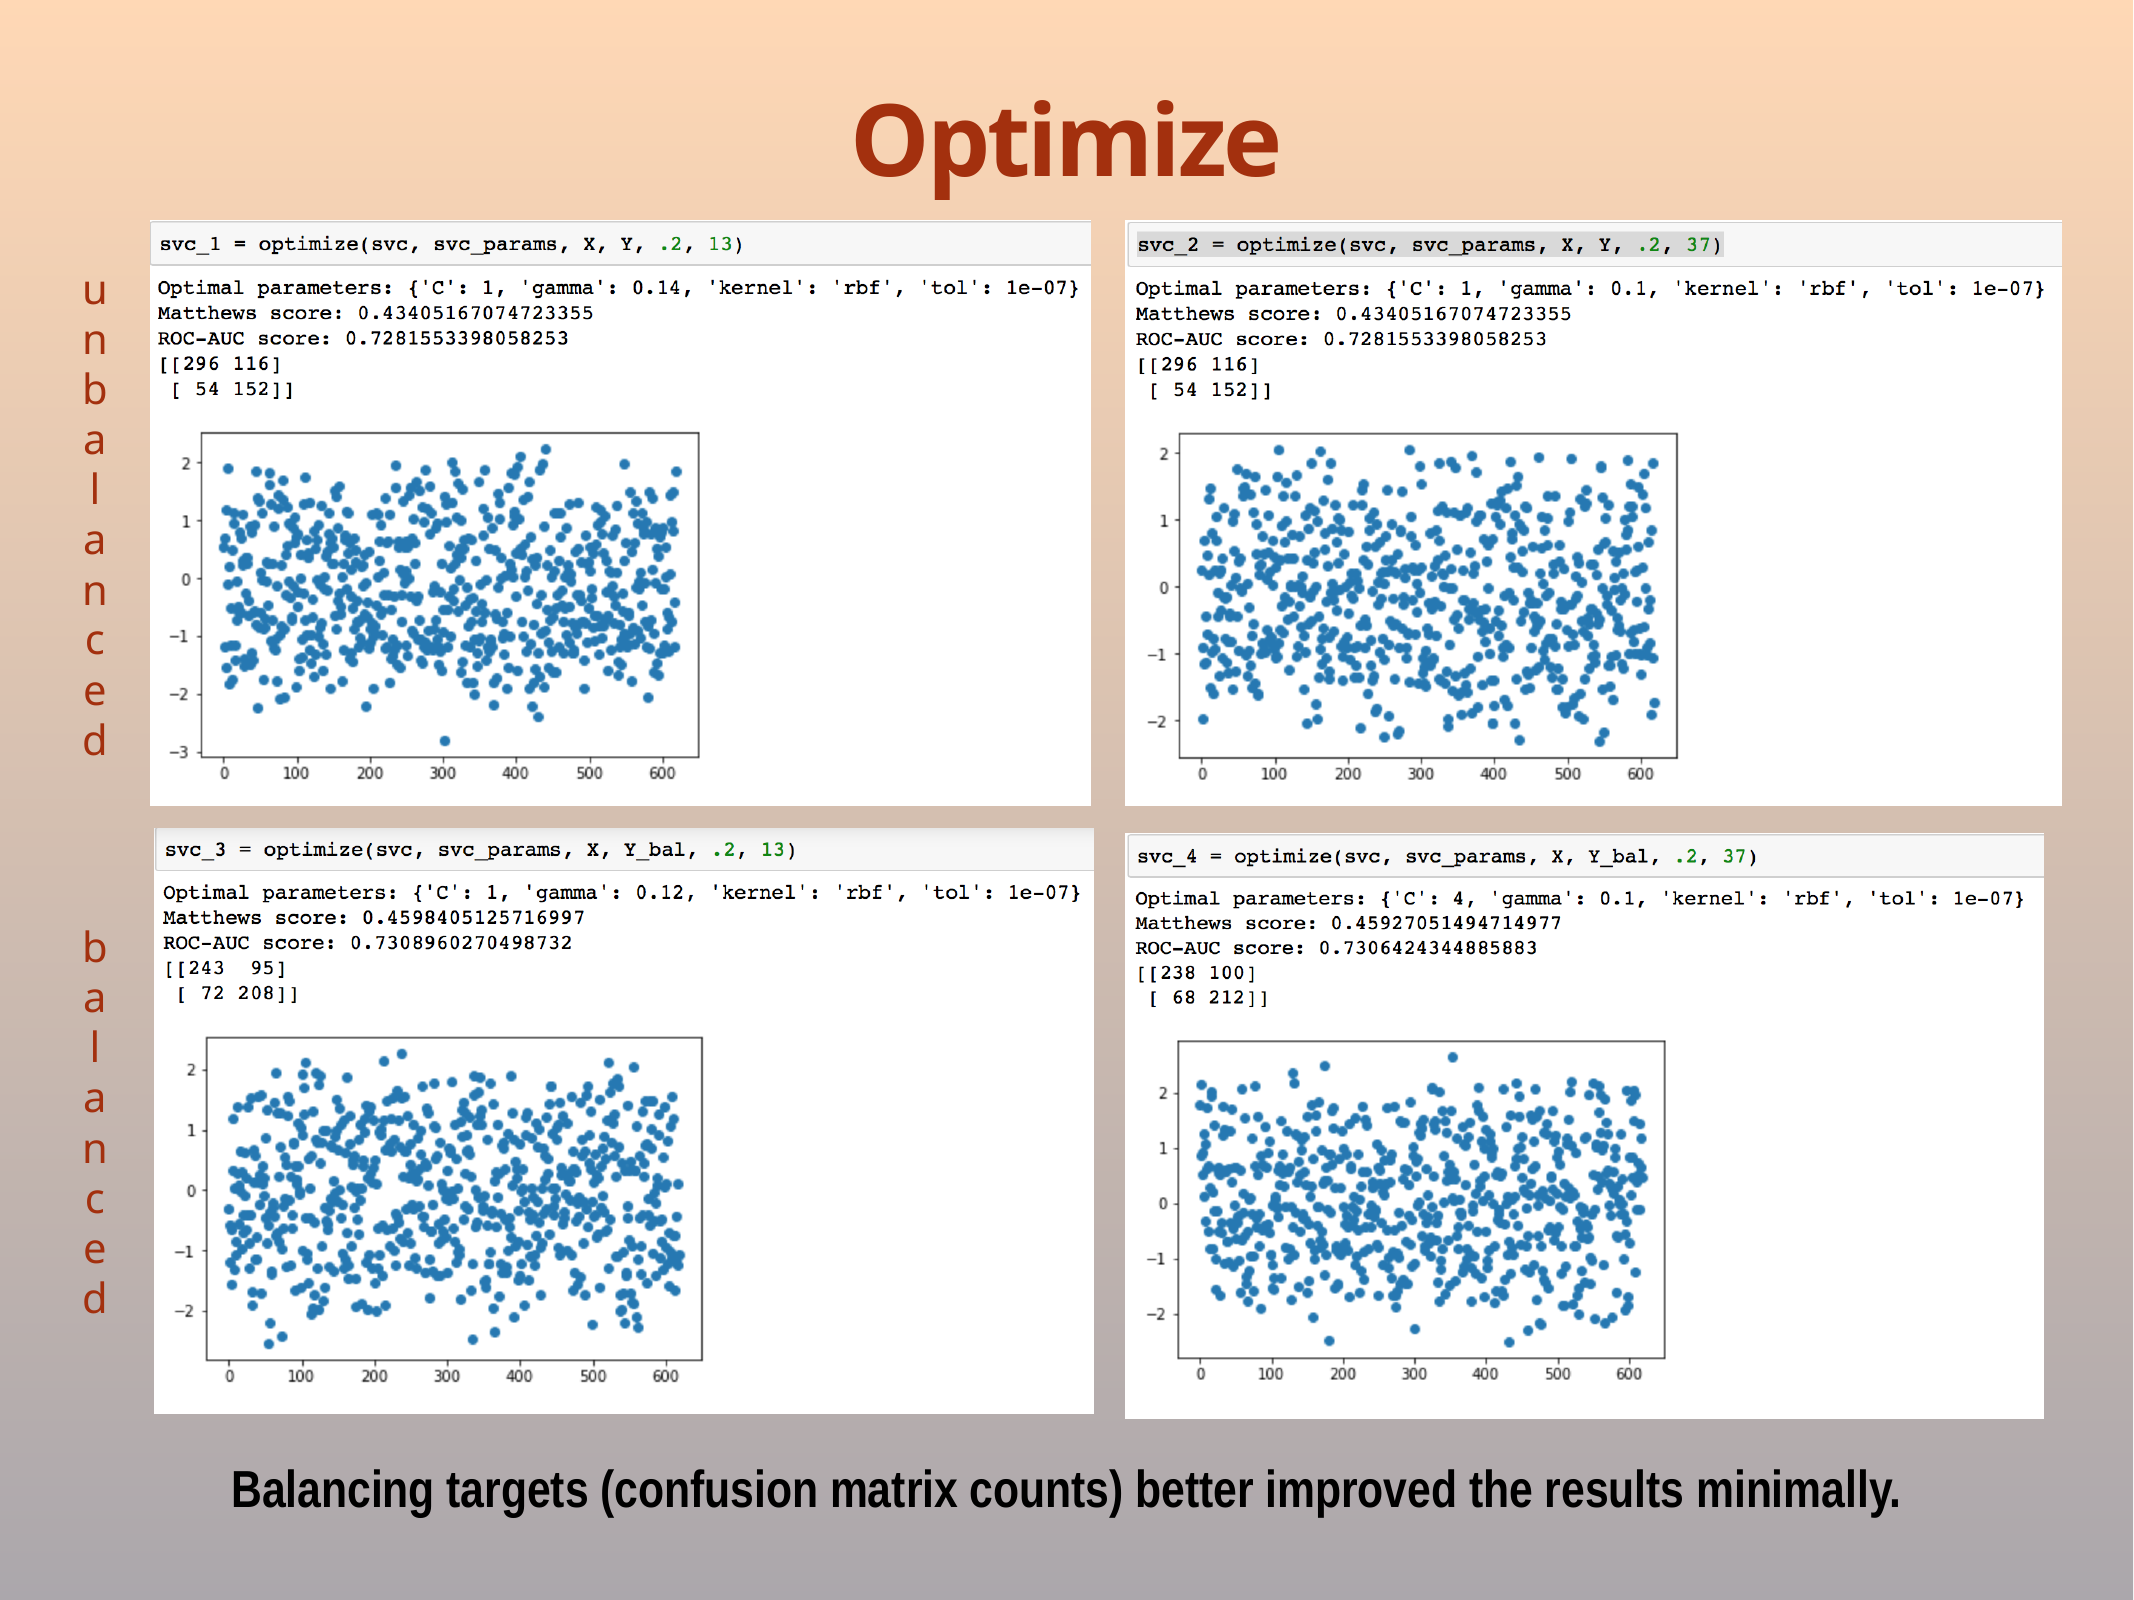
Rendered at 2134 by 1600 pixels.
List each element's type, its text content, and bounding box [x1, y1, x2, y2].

text_box unbalanced [72, 254, 118, 772]
picture [153, 828, 1094, 1414]
title Optimize [207, 55, 1926, 218]
text_box balanced [72, 912, 118, 1330]
picture [1124, 220, 2062, 806]
text_box Balancing targets (confusion matrix counts) better improved the results minimally. [208, 1446, 1925, 1526]
picture [1124, 833, 2044, 1419]
picture [149, 220, 1092, 806]
